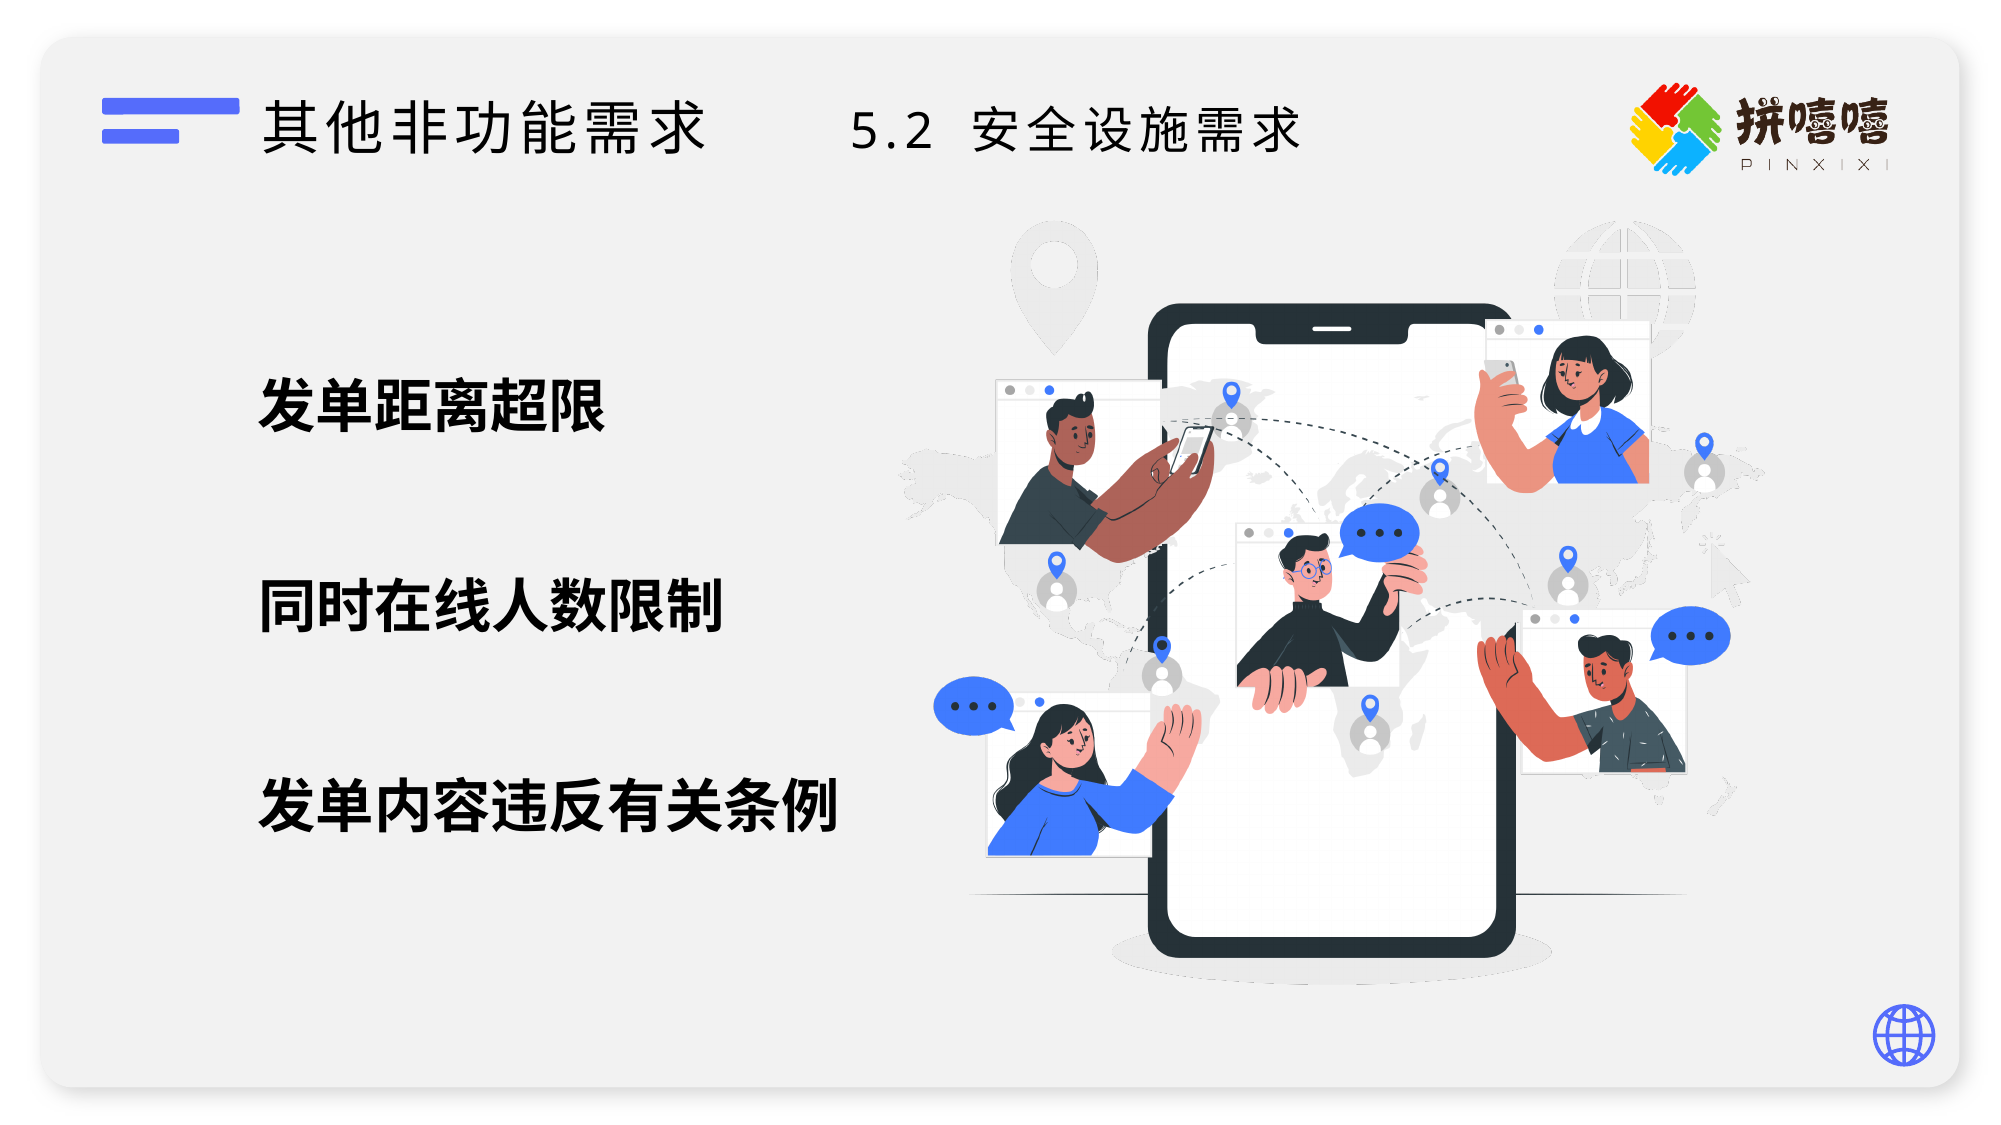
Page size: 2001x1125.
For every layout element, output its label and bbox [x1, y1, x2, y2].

picture [852, 73, 1907, 1073]
text_box [40, 37, 1960, 1088]
